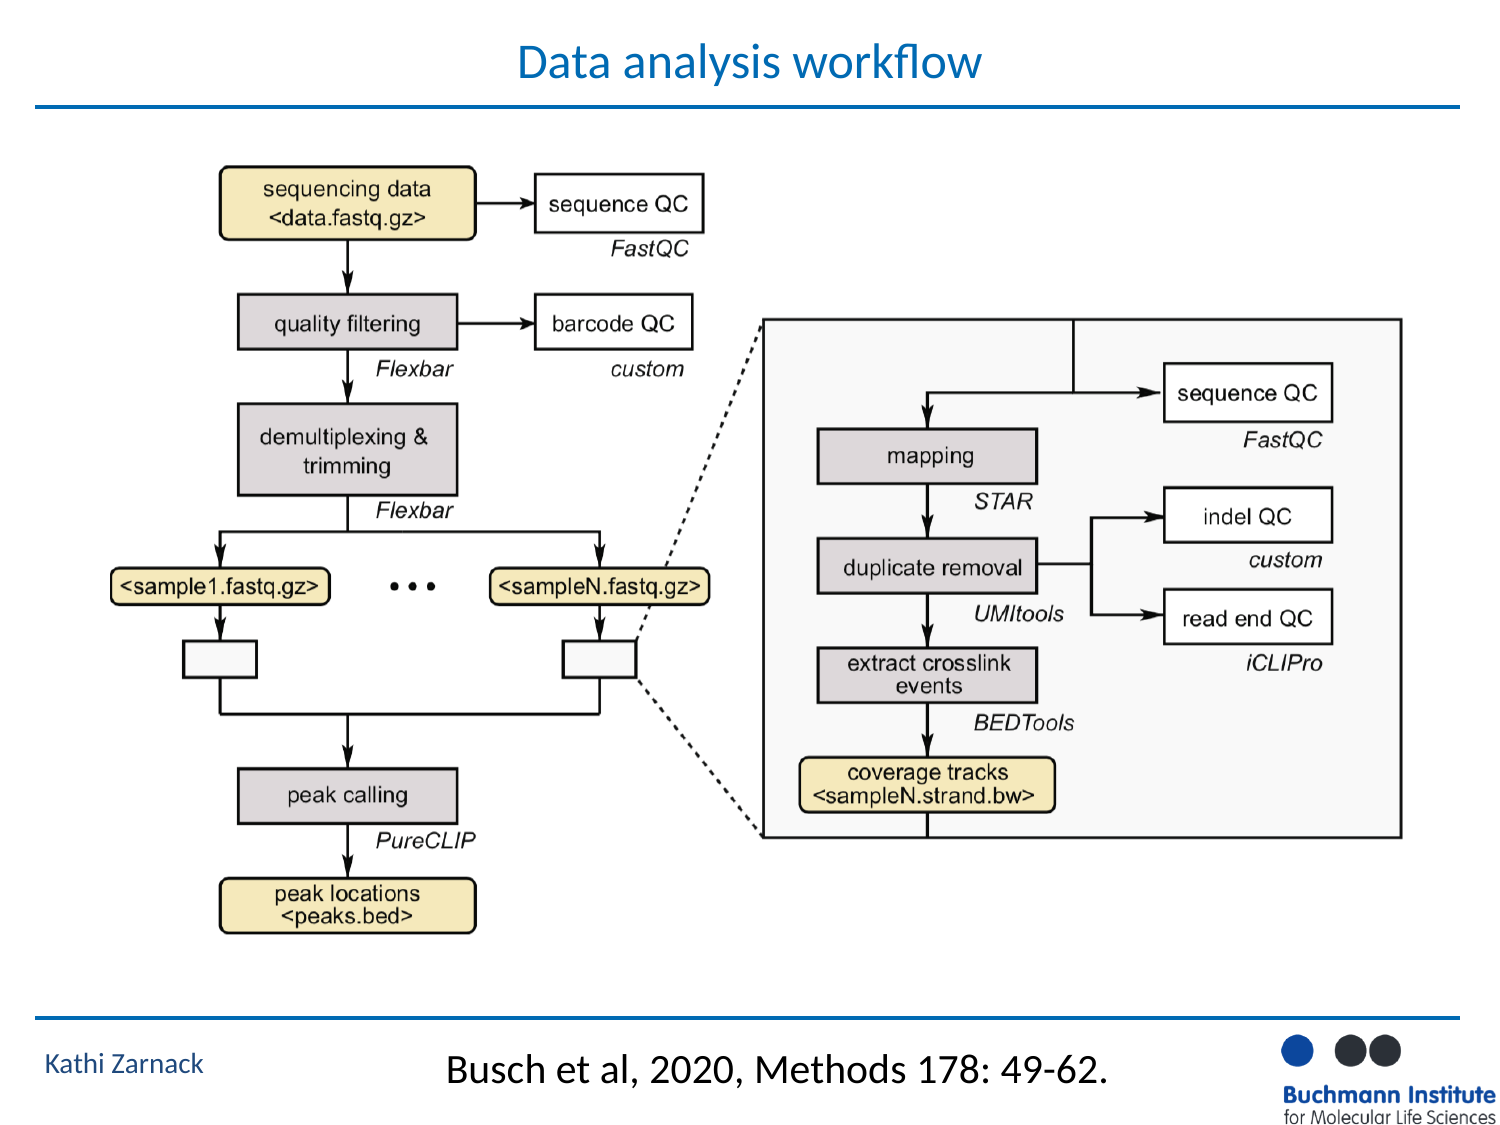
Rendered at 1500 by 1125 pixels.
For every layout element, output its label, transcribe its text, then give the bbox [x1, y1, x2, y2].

picture [1281, 1034, 1496, 1125]
text_box Busch et al, 2020, Methods 178: 49-62. [431, 1034, 1140, 1106]
title Data analysis workflow [75, 21, 1425, 114]
picture [85, 148, 1436, 948]
